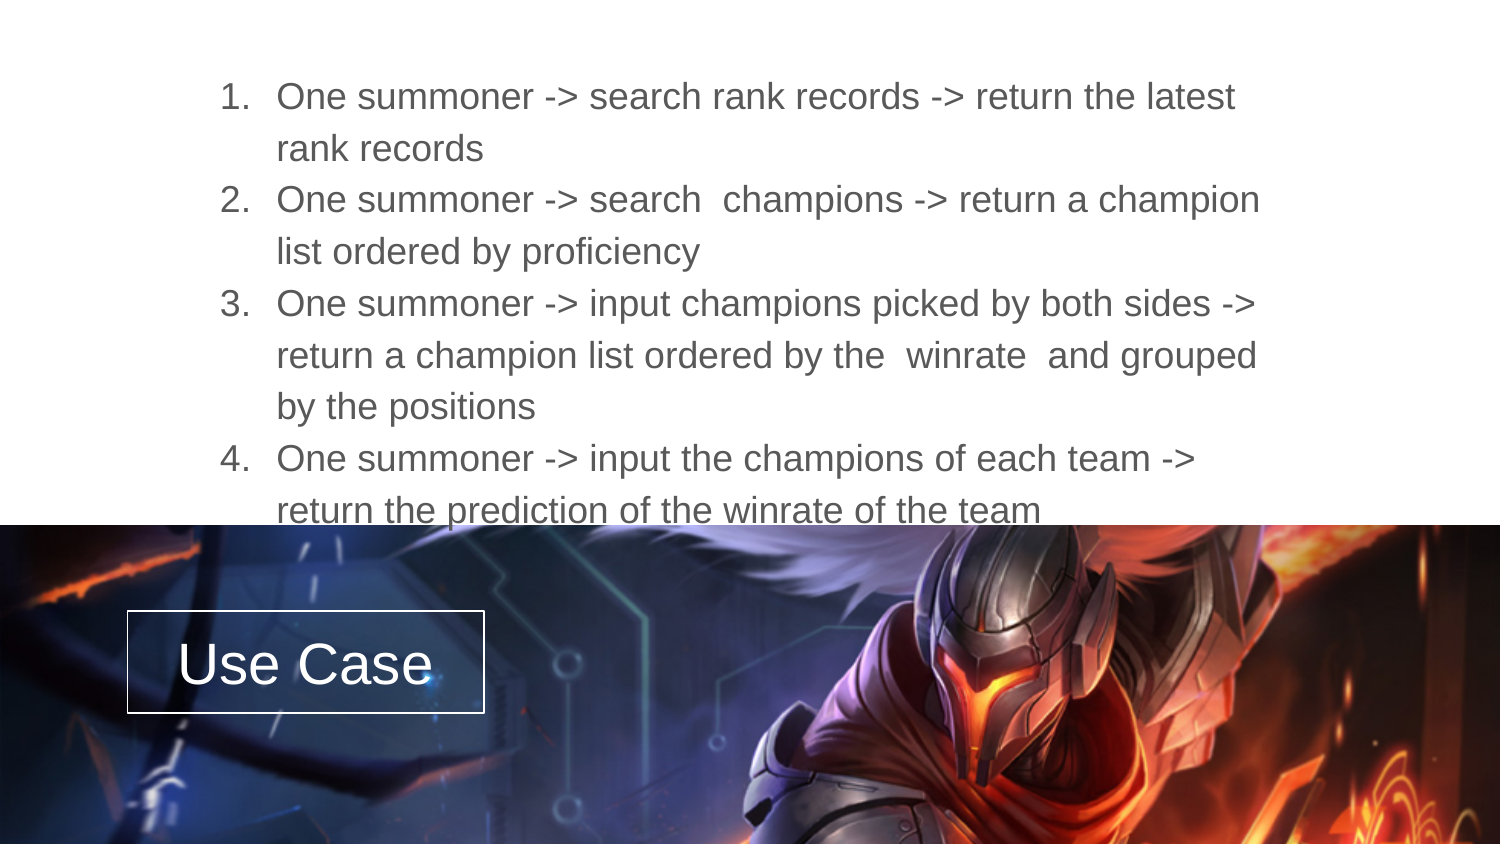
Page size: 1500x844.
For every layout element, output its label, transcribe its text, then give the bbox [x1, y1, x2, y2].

list One summoner -> search rank records -> return the latest rank records One summoner -> search champions -> return a champion list ordered by proficiency One summoner -> input champions picked by both sides -> return a champion list ordered by the winrate and grouped by the positions One summoner -> input the champions of each team -> return the prediction of the winrate of the team [186, 50, 1314, 487]
picture [0, 525, 1500, 844]
